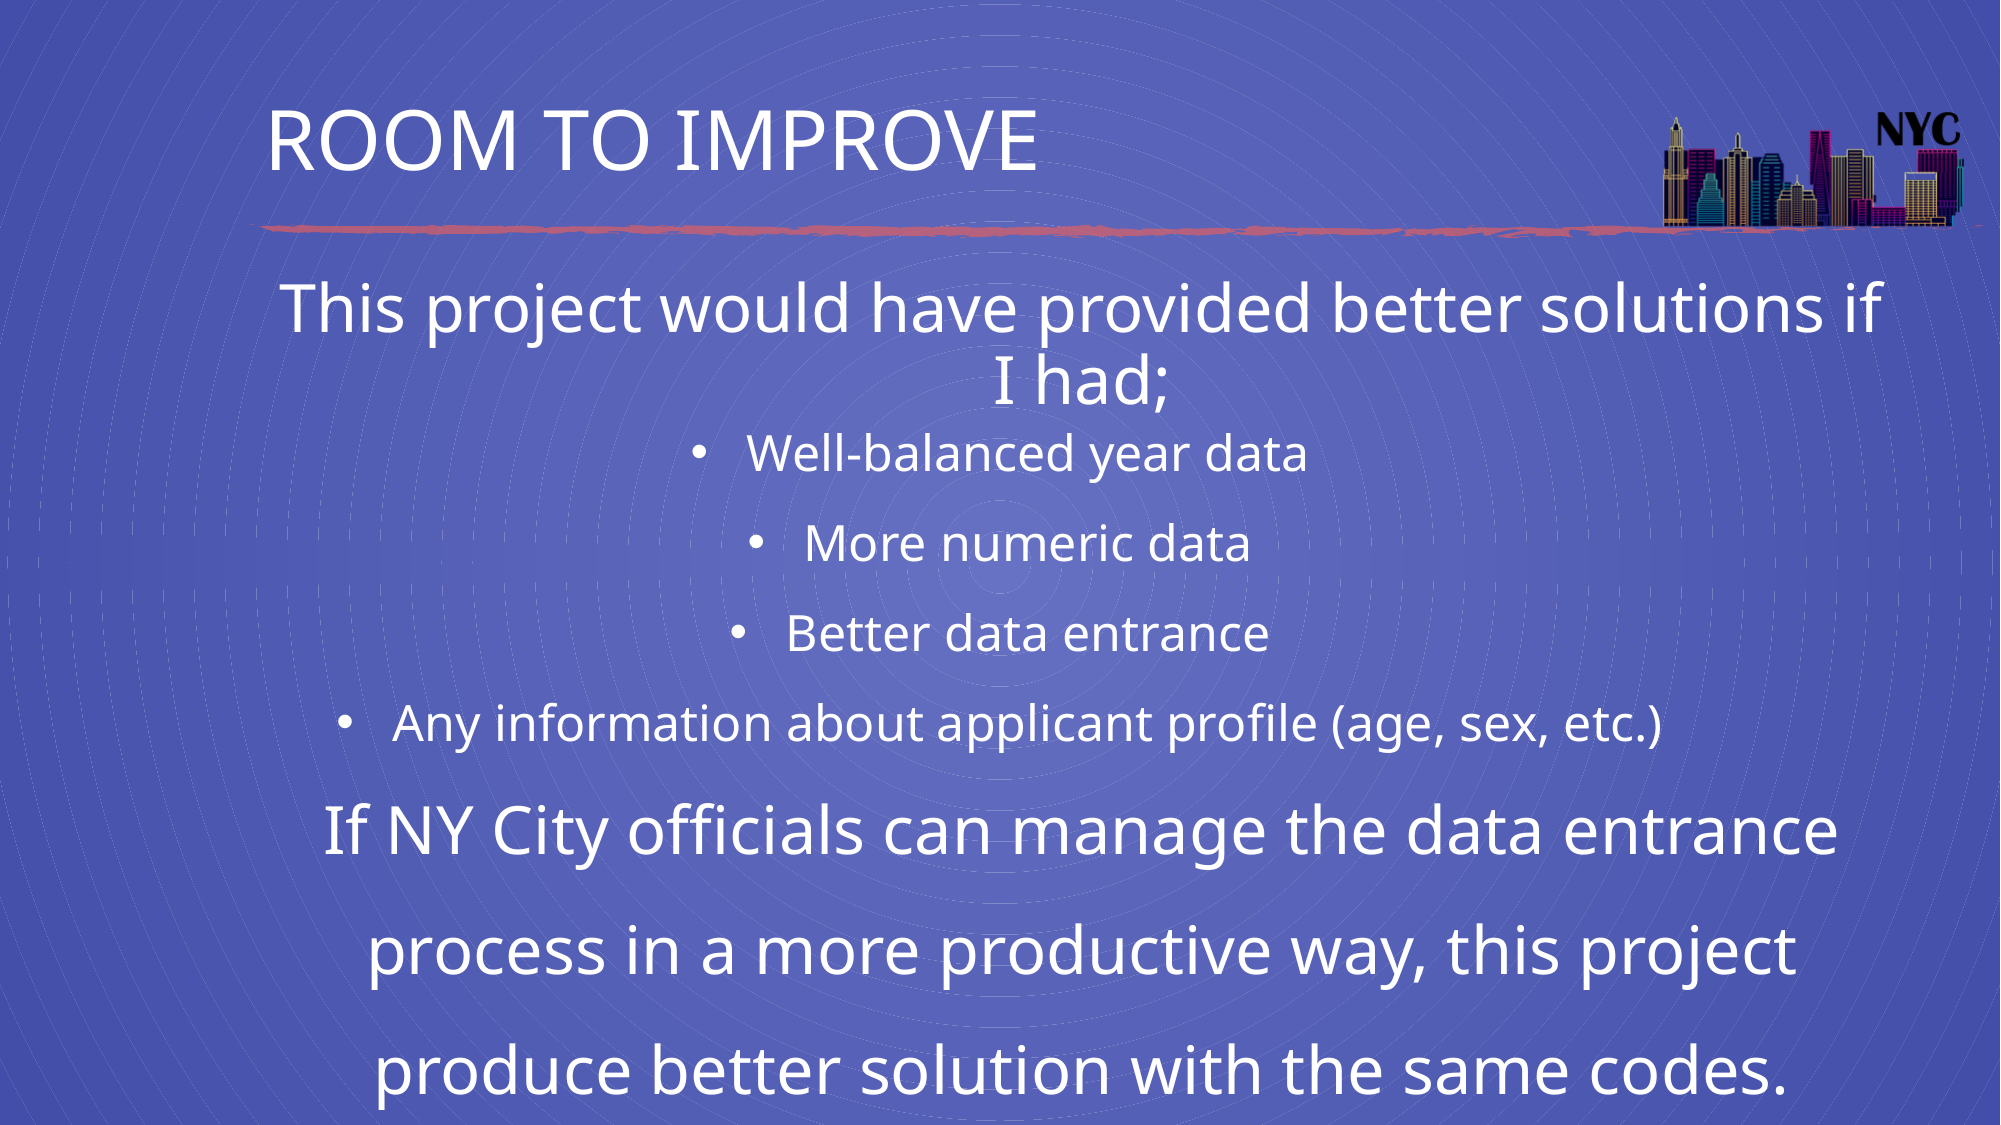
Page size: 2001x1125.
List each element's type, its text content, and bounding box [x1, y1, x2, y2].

text_box This project would have provided better solutions if I had; [249, 268, 1915, 427]
text_box If NY City officials can manage the data entrance process in a more productive way, this project produce better solution with the same codes. [249, 740, 1915, 1115]
title ROOM TO IMPROVE [249, 28, 1751, 196]
text_box Well-balanced year data More numeric data Better data entrance Any information about applicant profile (age, sex, etc.) [249, 384, 1751, 759]
picture [1548, 75, 2001, 257]
